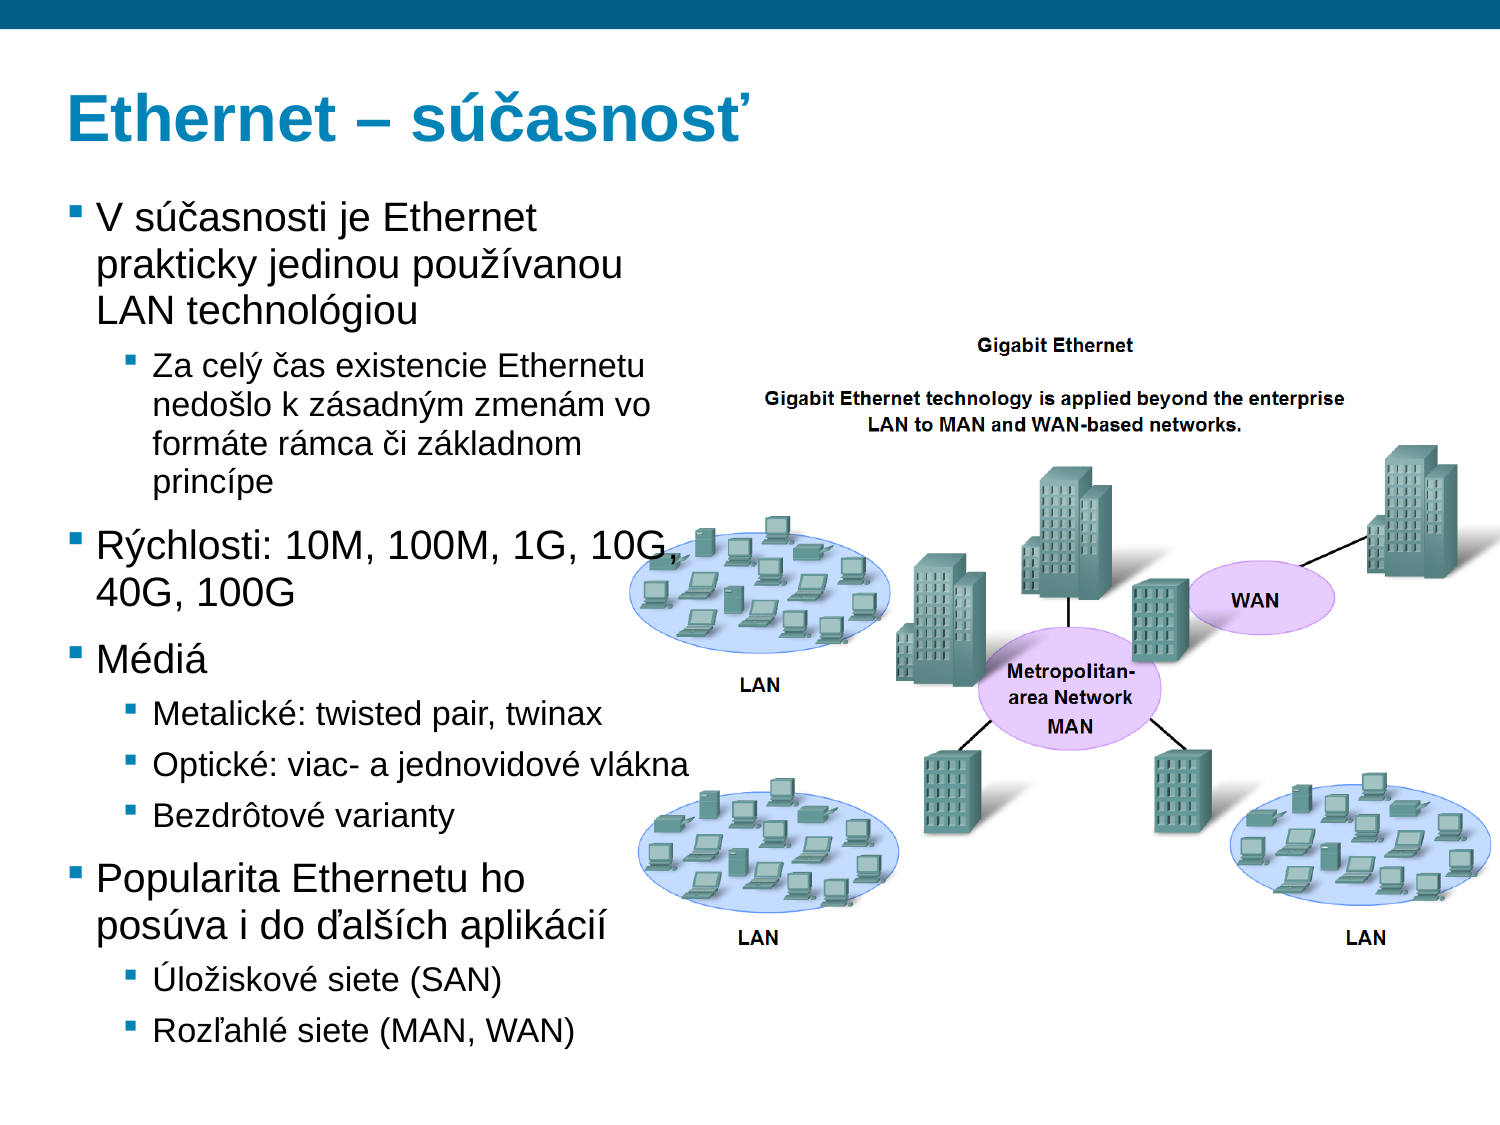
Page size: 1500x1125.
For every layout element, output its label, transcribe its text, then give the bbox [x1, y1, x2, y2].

list V súčasnosti je Ethernet prakticky jedinou používanou LAN technológiou Za celý čas existencie Ethernetu nedošlo k zásadným zmenám vo formáte rámca či základnom princípe Rýchlosti: 10M, 100M, 1G, 10G, 40G, 100G Médiá Metalické: twisted pair, twinax Optické: viac- a jednovidové vlákna Bezdrôtové varianty Popularita Ethernetu ho posúva i do ďalších aplikácií Úložiskové siete (SAN) Rozľahlé siete (MAN, WAN) [53, 187, 703, 1075]
picture [602, 308, 1500, 953]
title Ethernet – súčasnosť [53, 50, 1447, 163]
